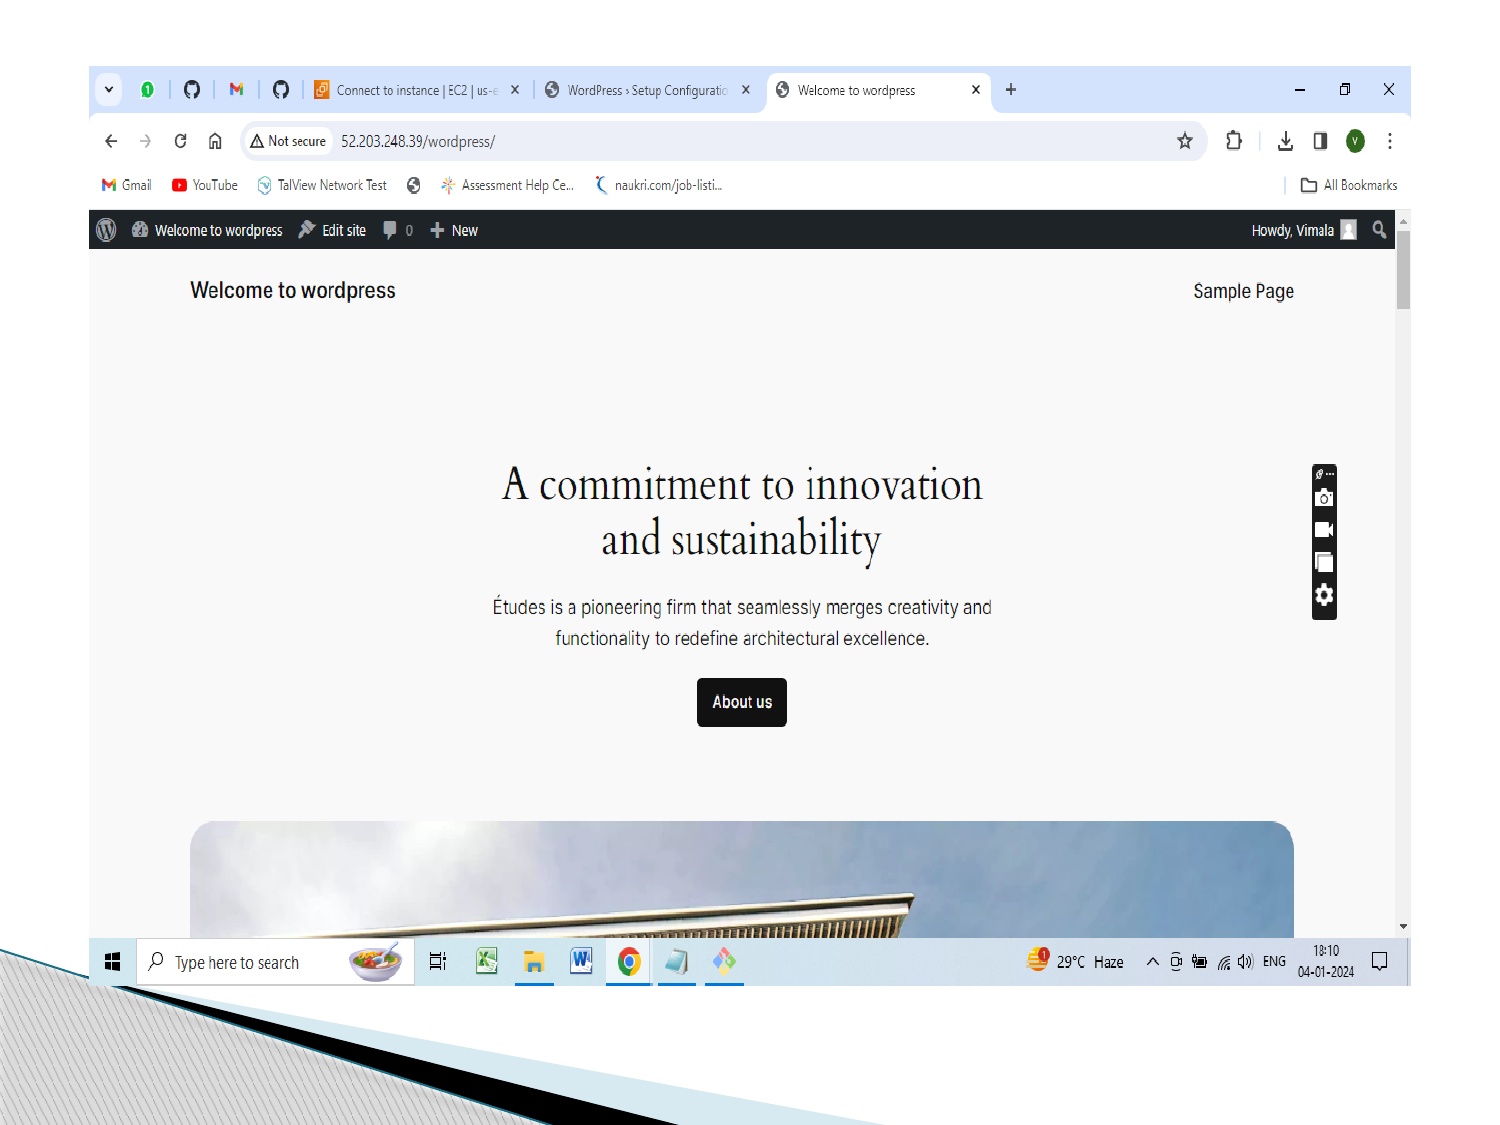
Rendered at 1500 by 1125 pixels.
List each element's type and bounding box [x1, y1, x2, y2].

list [89, 66, 1411, 986]
